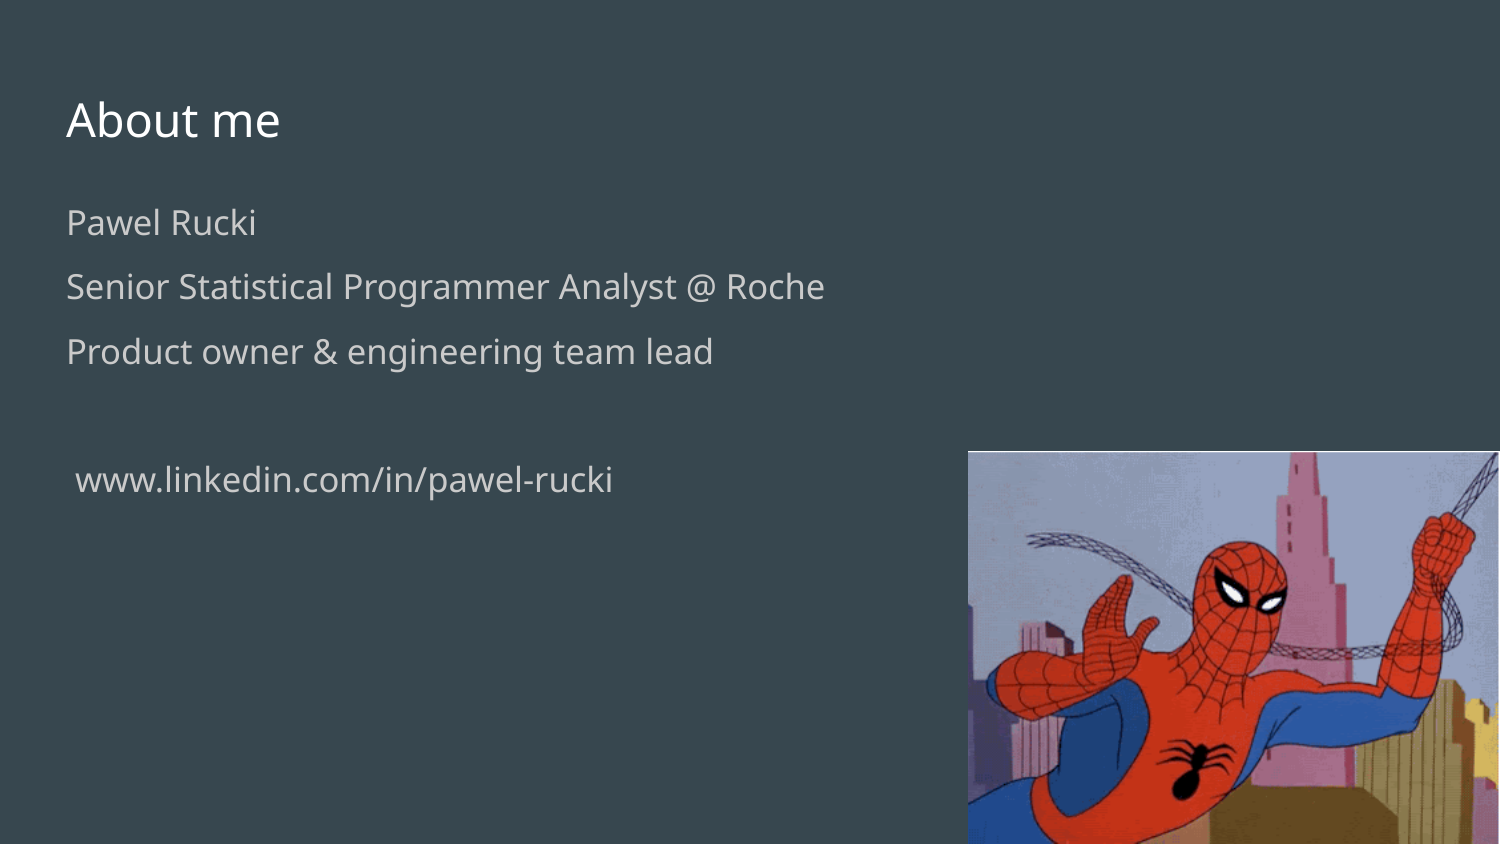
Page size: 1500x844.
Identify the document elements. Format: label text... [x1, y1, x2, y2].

title About me [51, 72, 1449, 167]
picture [967, 451, 1500, 844]
list Pawel Rucki Senior Statistical Programmer Analyst @ Roche Product owner & engineering team lead www.linkedin.com/in/pawel-rucki [51, 189, 1449, 750]
